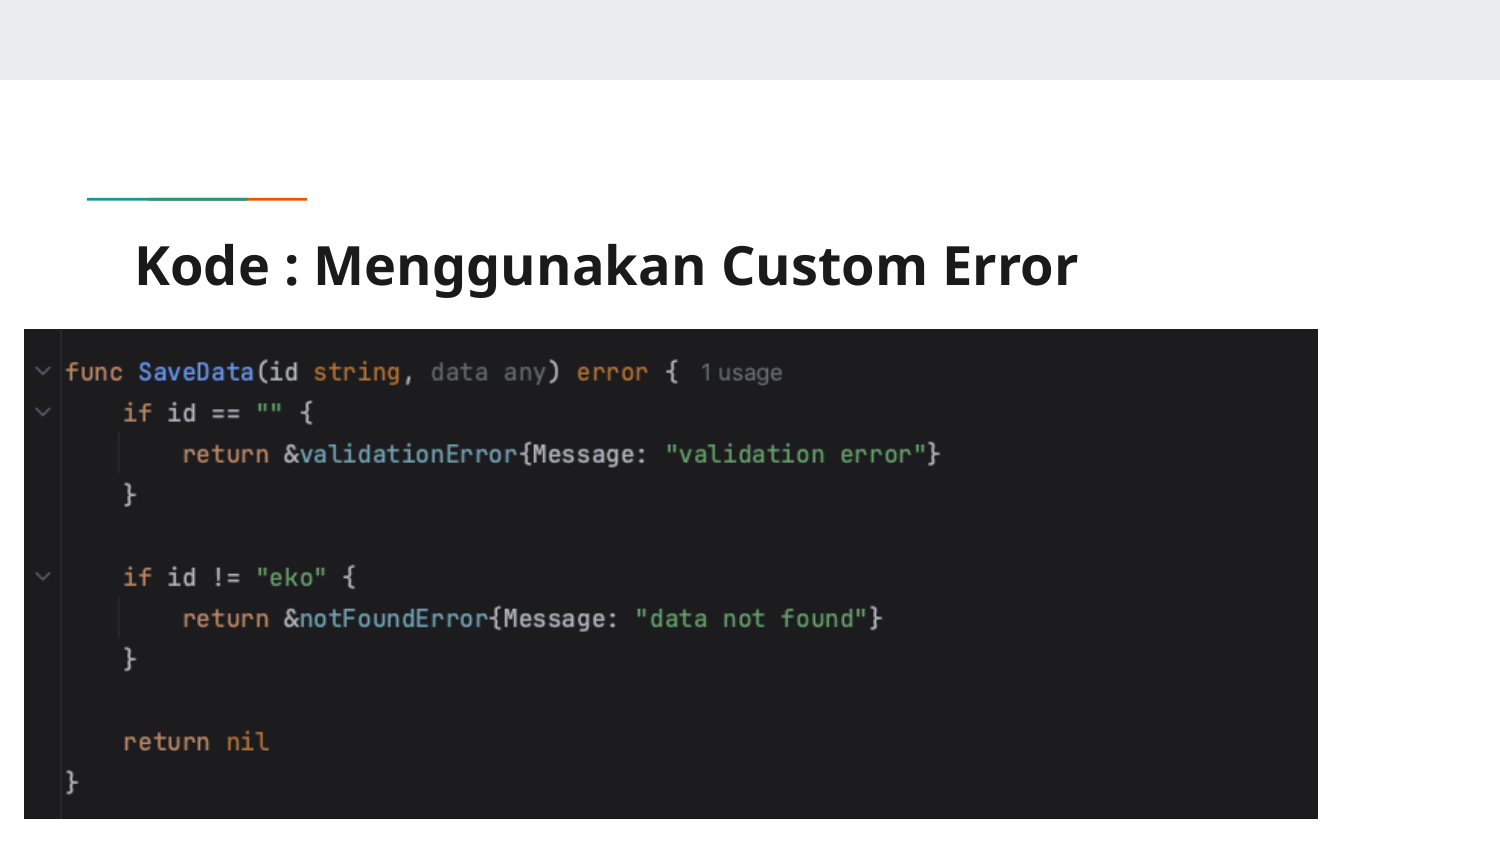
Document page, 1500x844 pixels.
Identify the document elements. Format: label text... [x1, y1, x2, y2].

title Kode : Menggunakan Custom Error [119, 216, 1381, 305]
picture [24, 328, 1318, 819]
